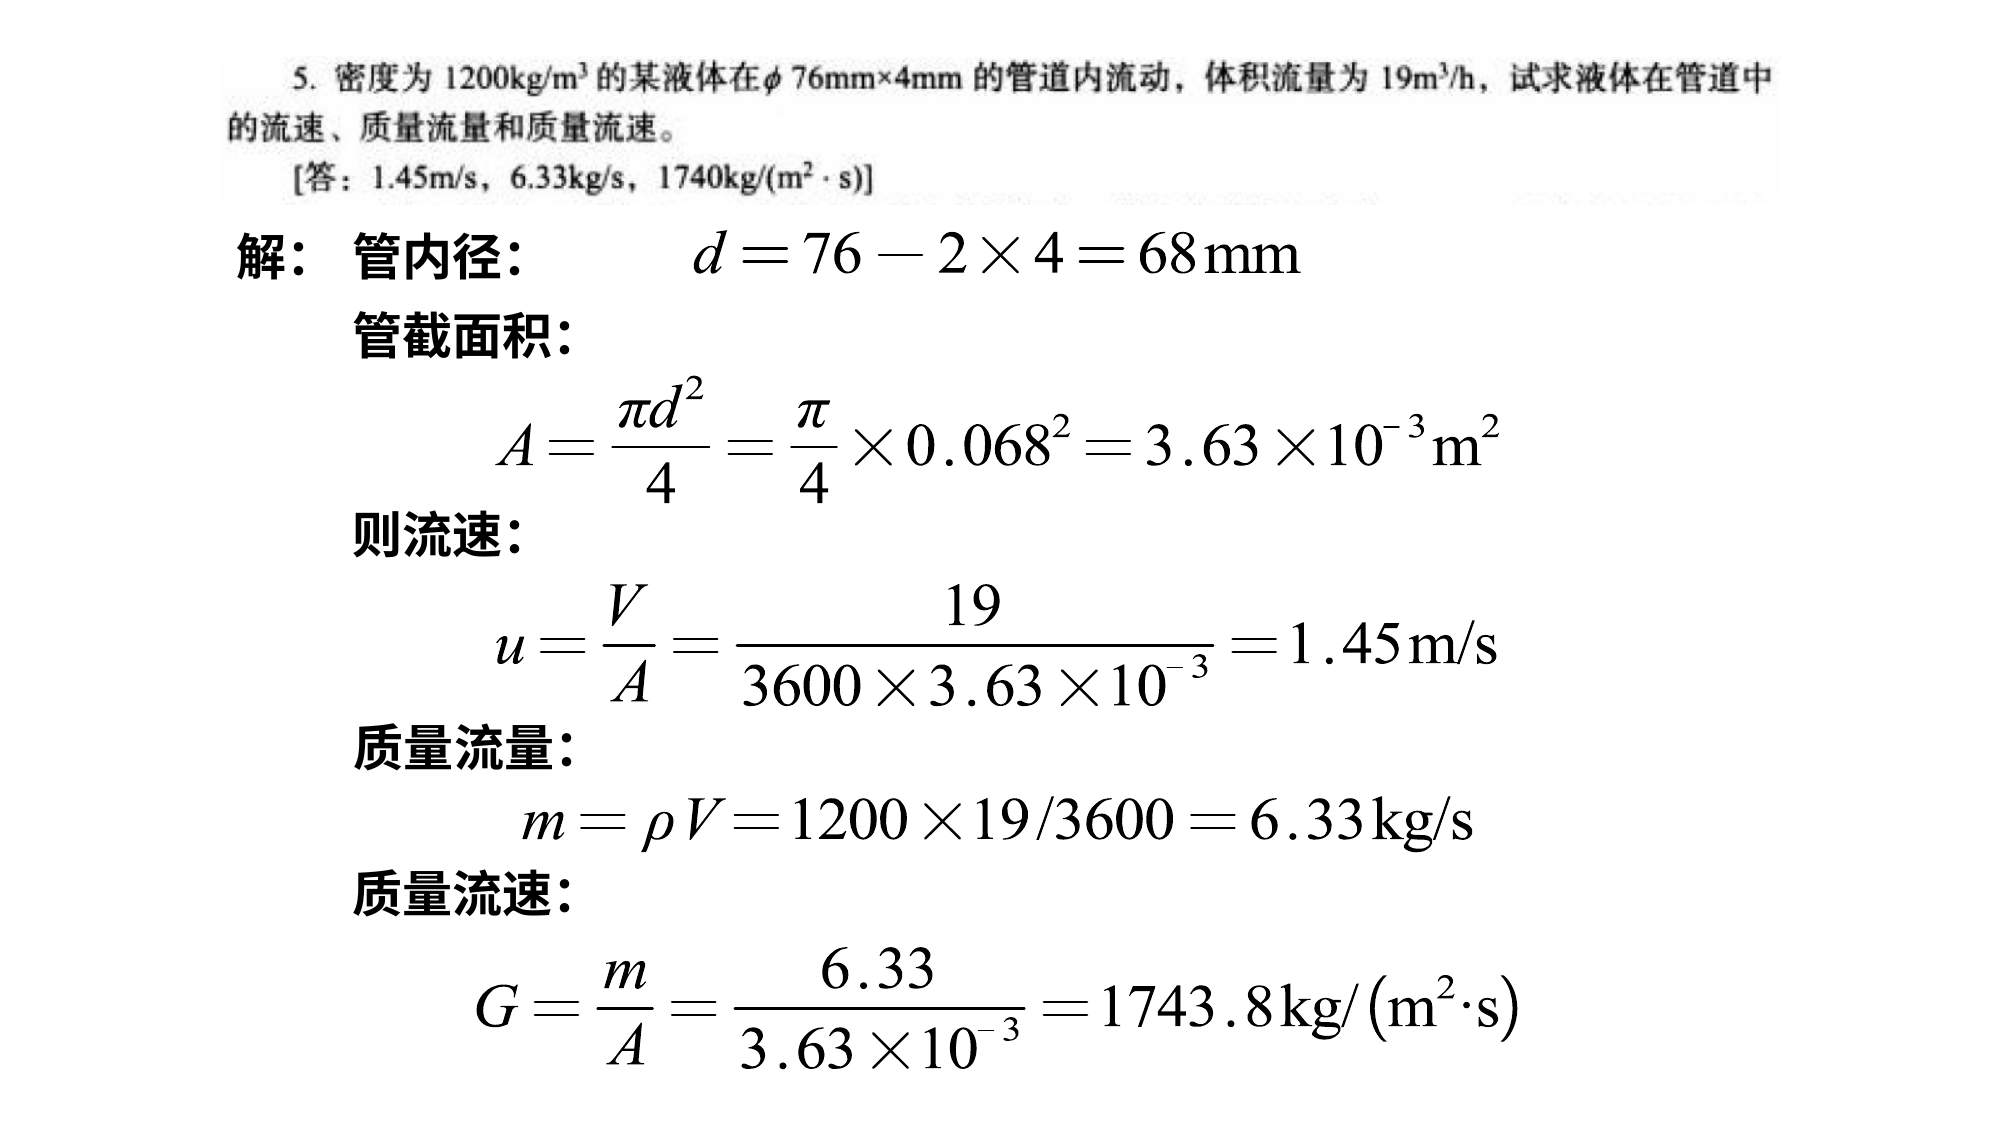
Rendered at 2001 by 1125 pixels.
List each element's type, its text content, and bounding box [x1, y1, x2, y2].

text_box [496, 570, 1504, 731]
text_box 质量流速： [338, 854, 618, 930]
text_box 管内径： [337, 218, 568, 294]
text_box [476, 933, 1524, 1094]
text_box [693, 218, 1307, 298]
text_box 管截面积： [338, 297, 618, 373]
text_box 则流速： [337, 495, 568, 571]
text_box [522, 784, 1480, 864]
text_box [495, 368, 1505, 529]
text_box 质量流量： [339, 709, 619, 784]
text_box 解： [221, 218, 337, 294]
picture [220, 56, 1780, 205]
